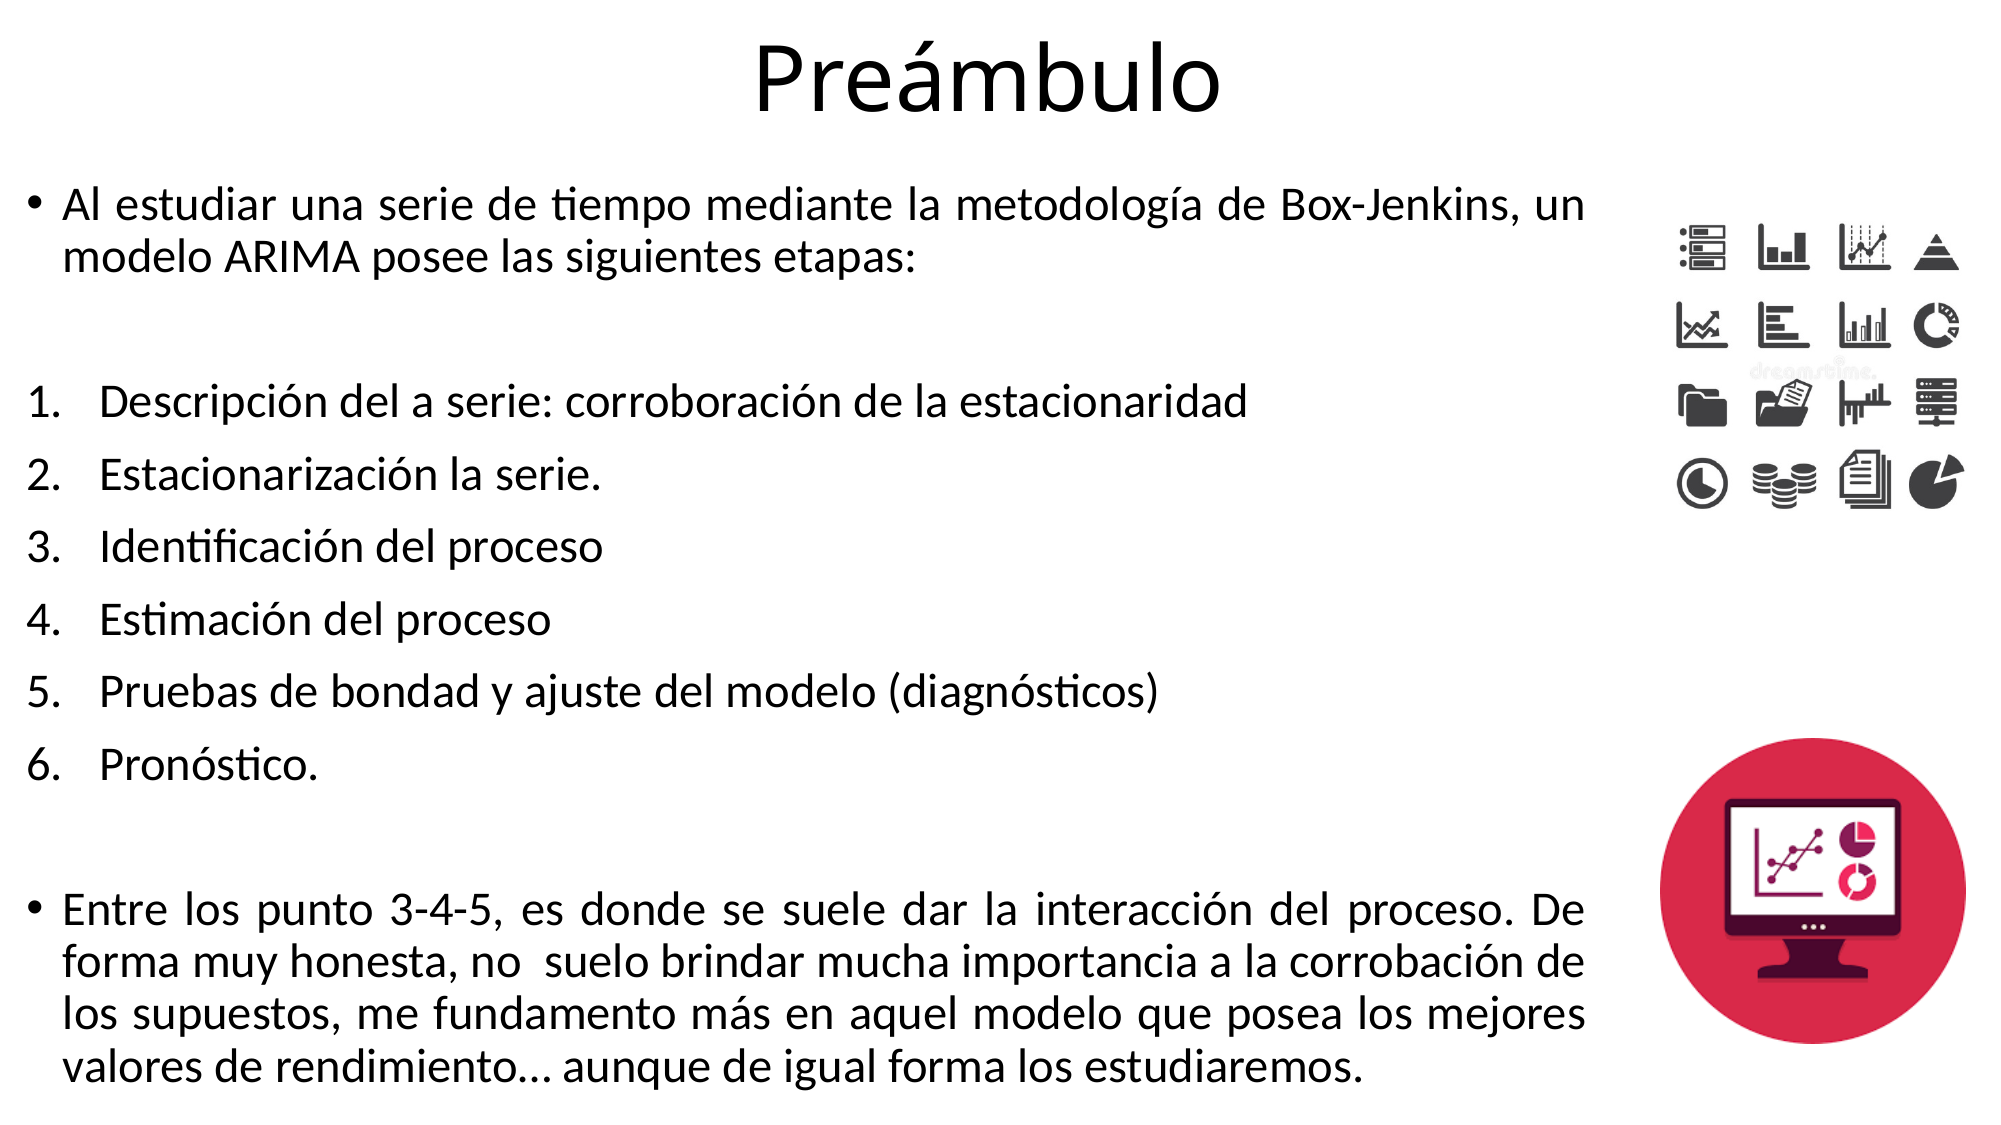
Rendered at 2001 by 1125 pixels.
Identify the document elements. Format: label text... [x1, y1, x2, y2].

picture [1650, 204, 1976, 530]
title Preámbulo [125, 5, 1851, 159]
picture [1660, 738, 1966, 1044]
